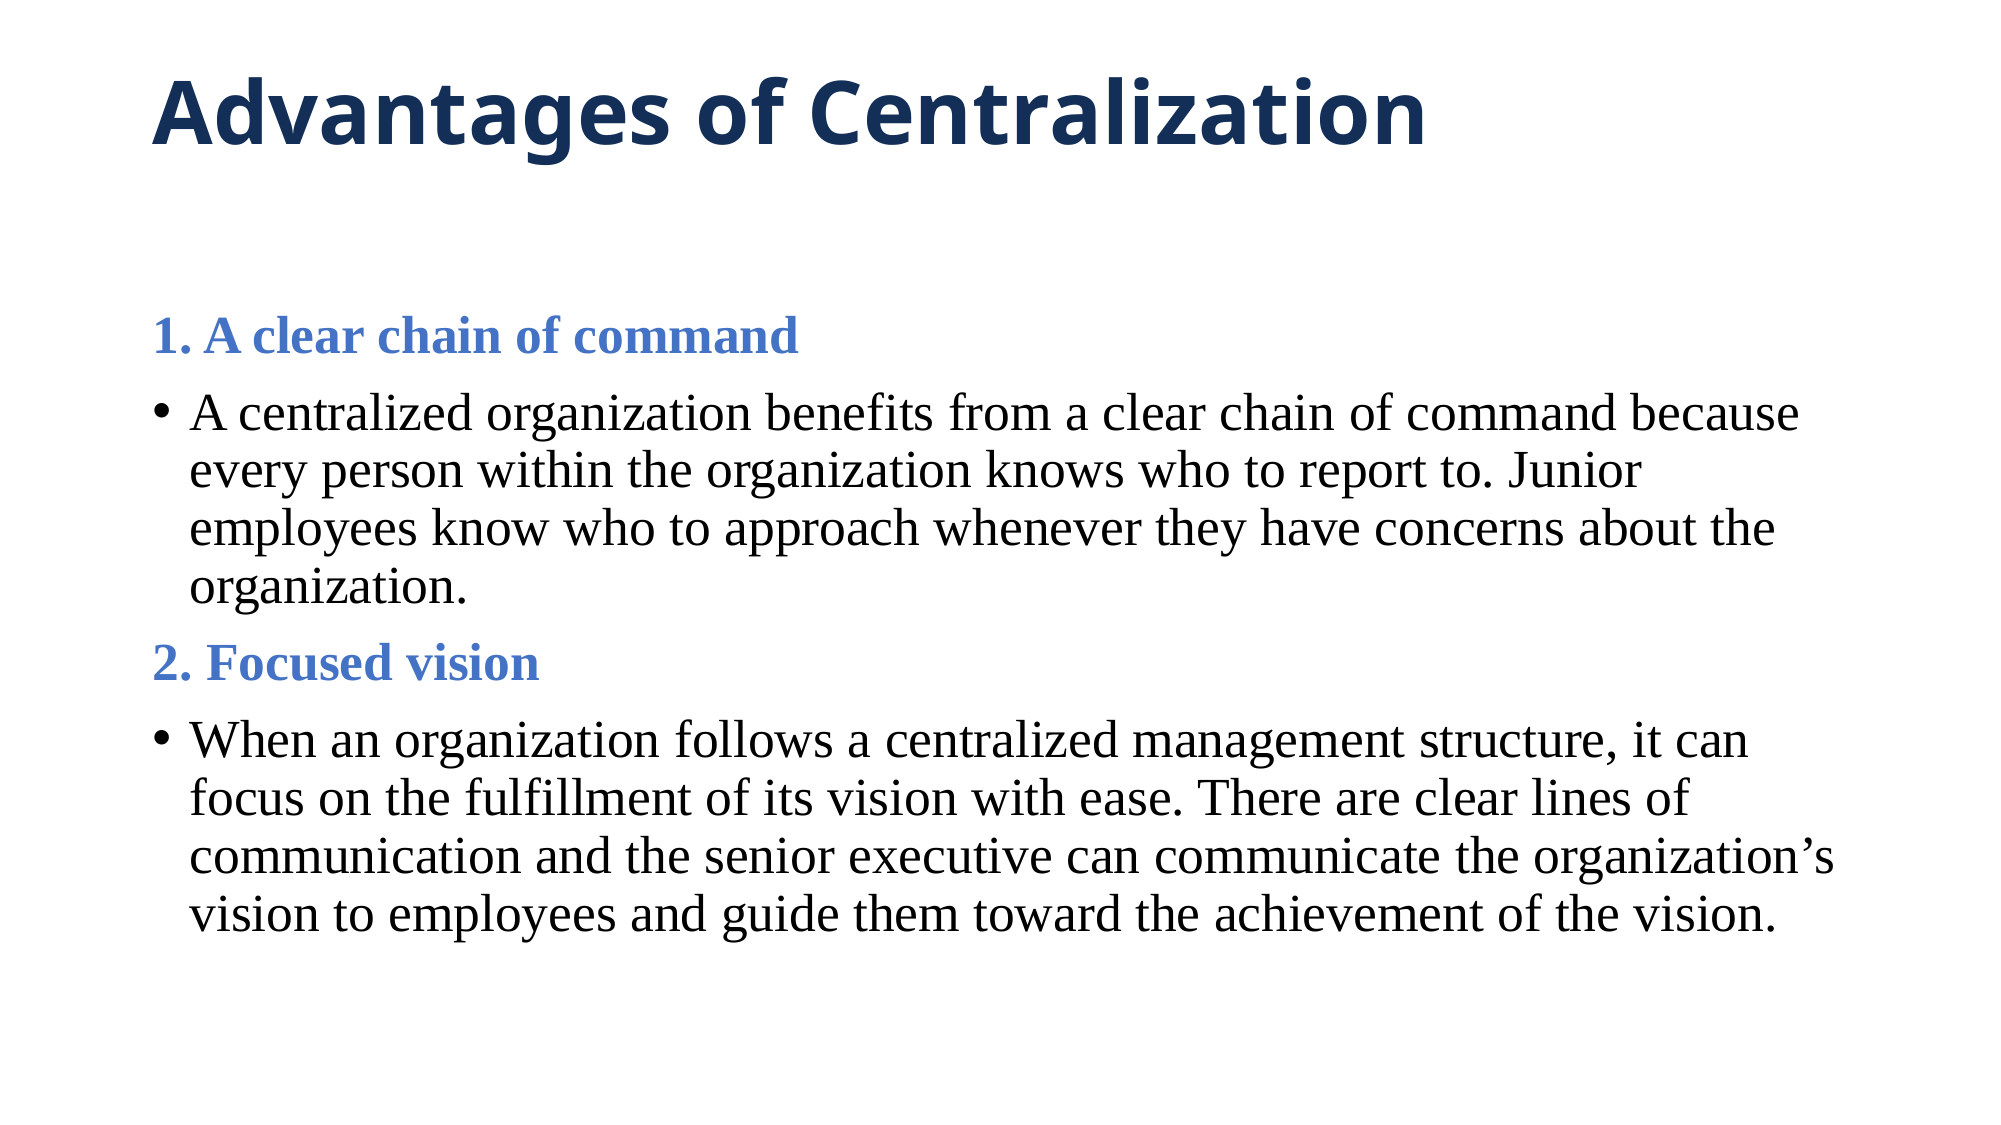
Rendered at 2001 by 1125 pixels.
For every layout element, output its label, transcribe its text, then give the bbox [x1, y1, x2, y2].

title Advantages of Centralization [137, 59, 1863, 278]
list 1. A clear chain of command A centralized organization benefits from a clear chain of command because every person within the organization knows who to report to. Junior employees know who to approach whenever they have concerns about the organization. 2. Focused vision When an organization follows a centralized management structure, it can focus on the fulfillment of its vision with ease. There are clear lines of communication and the senior executive can communicate the organization’s vision to employees and guide them toward the achievement of the vision. [137, 299, 1863, 1014]
